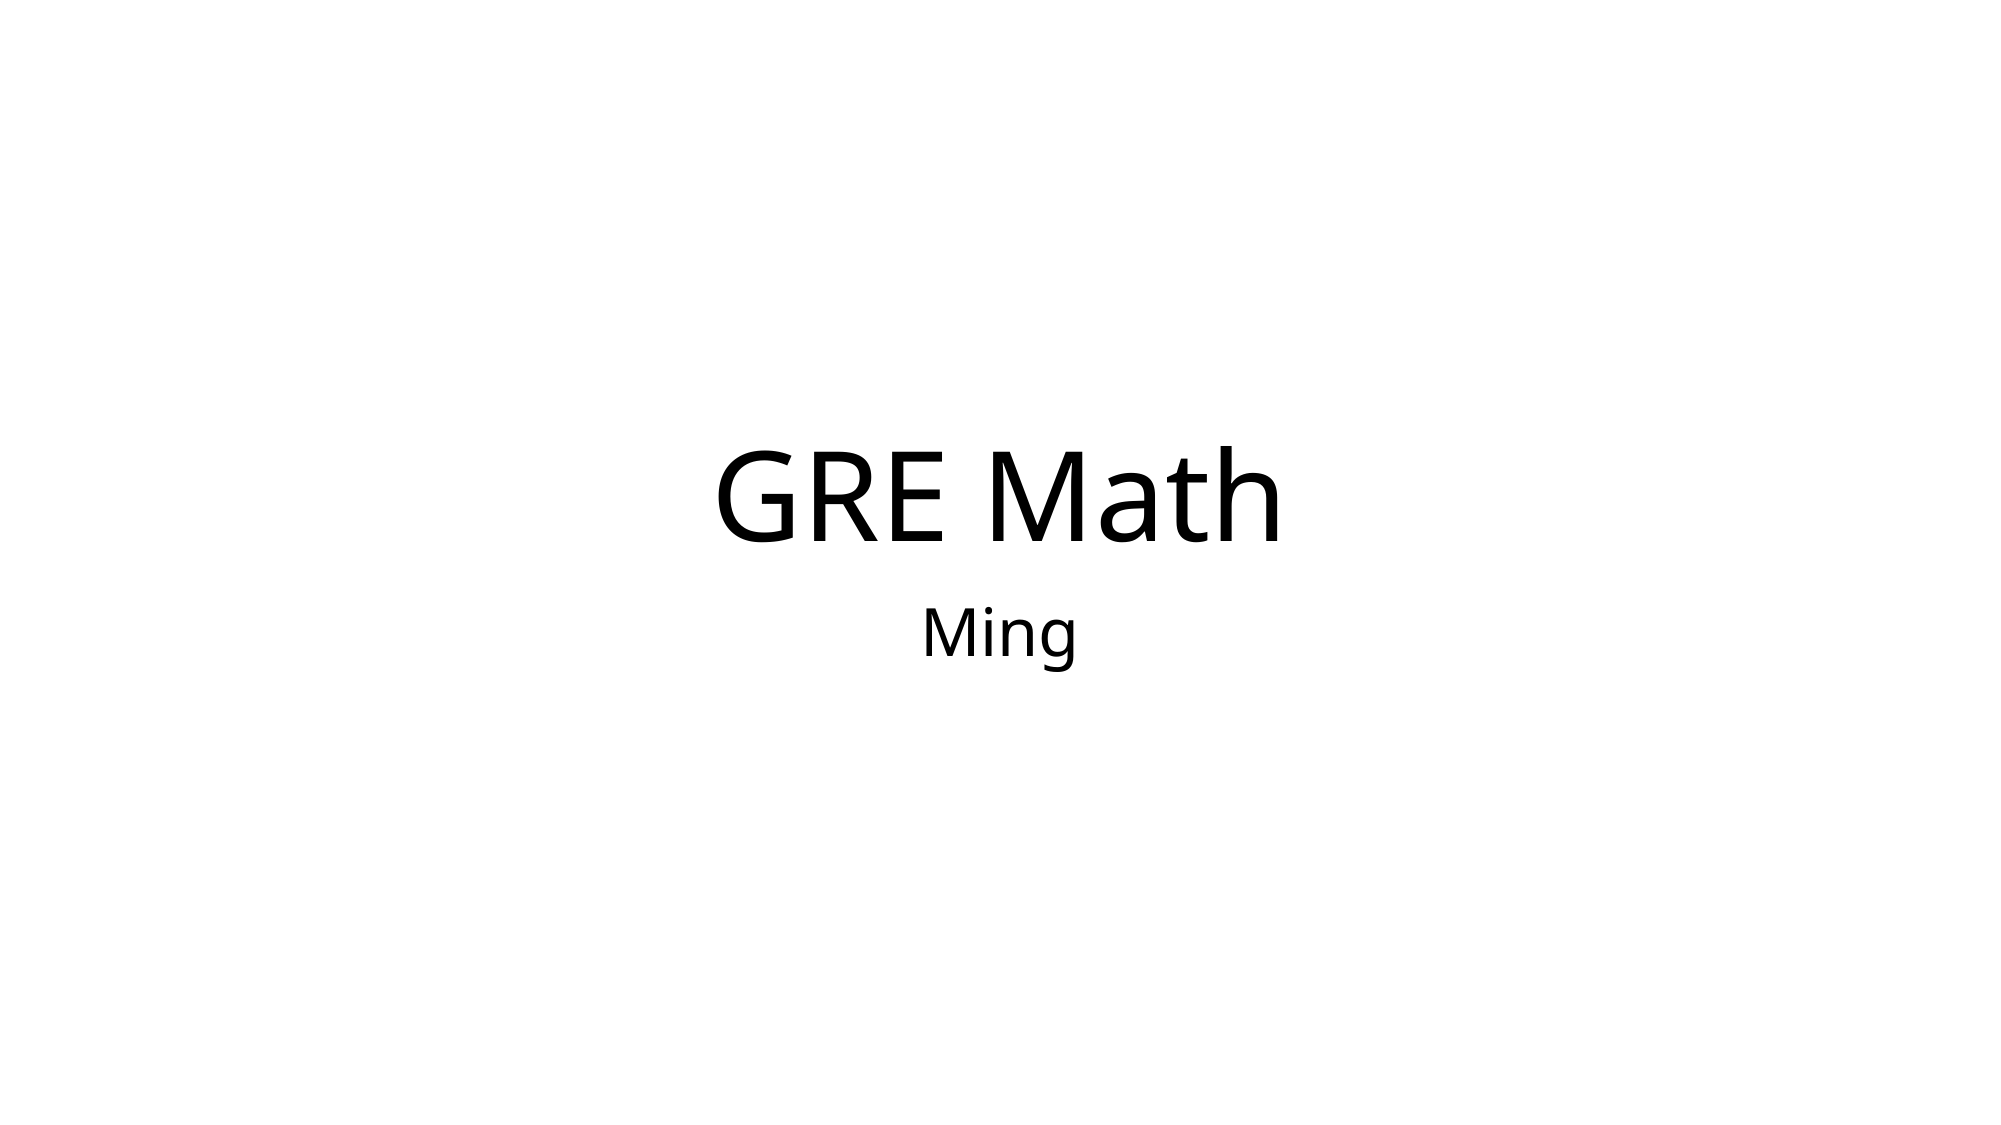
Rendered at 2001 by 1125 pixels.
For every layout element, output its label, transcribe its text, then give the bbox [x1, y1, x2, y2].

title GRE Math [249, 184, 1750, 576]
subtitle Ming [249, 590, 1750, 863]
